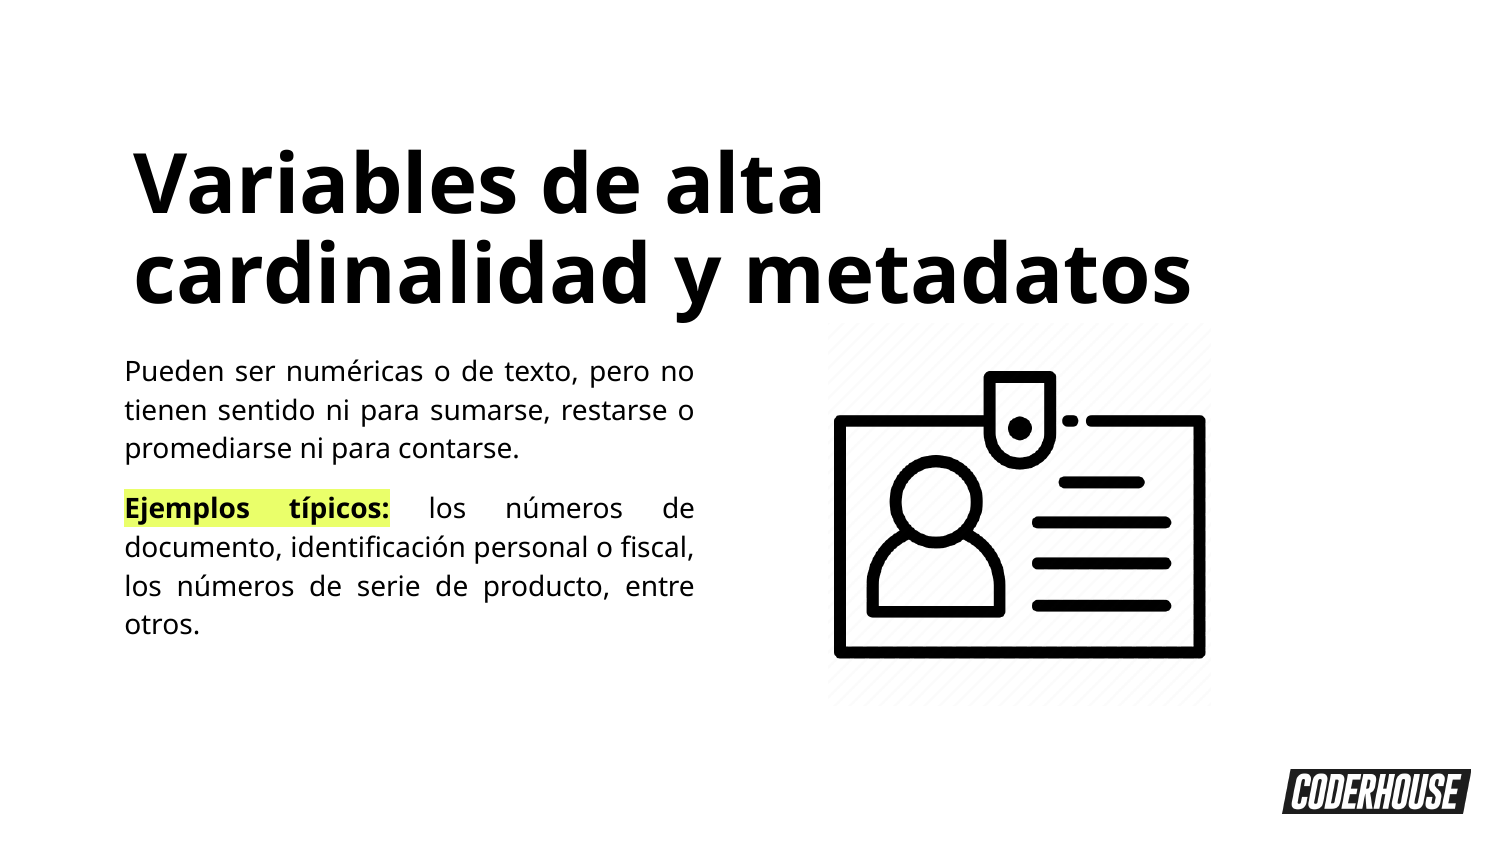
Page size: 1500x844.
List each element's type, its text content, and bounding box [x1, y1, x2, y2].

picture [1281, 769, 1471, 814]
text_box Variables de alta cardinalidad y metadatos [118, 126, 1365, 290]
text_box Pueden ser numéricas o de texto, pero no tienen sentido ni para sumarse, restarse o promediarse ni para contarse. Ejemplos típicos: los números de documento, identificación personal o fiscal, los números de serie de producto, entre otros. [109, 333, 711, 775]
picture [828, 322, 1211, 706]
